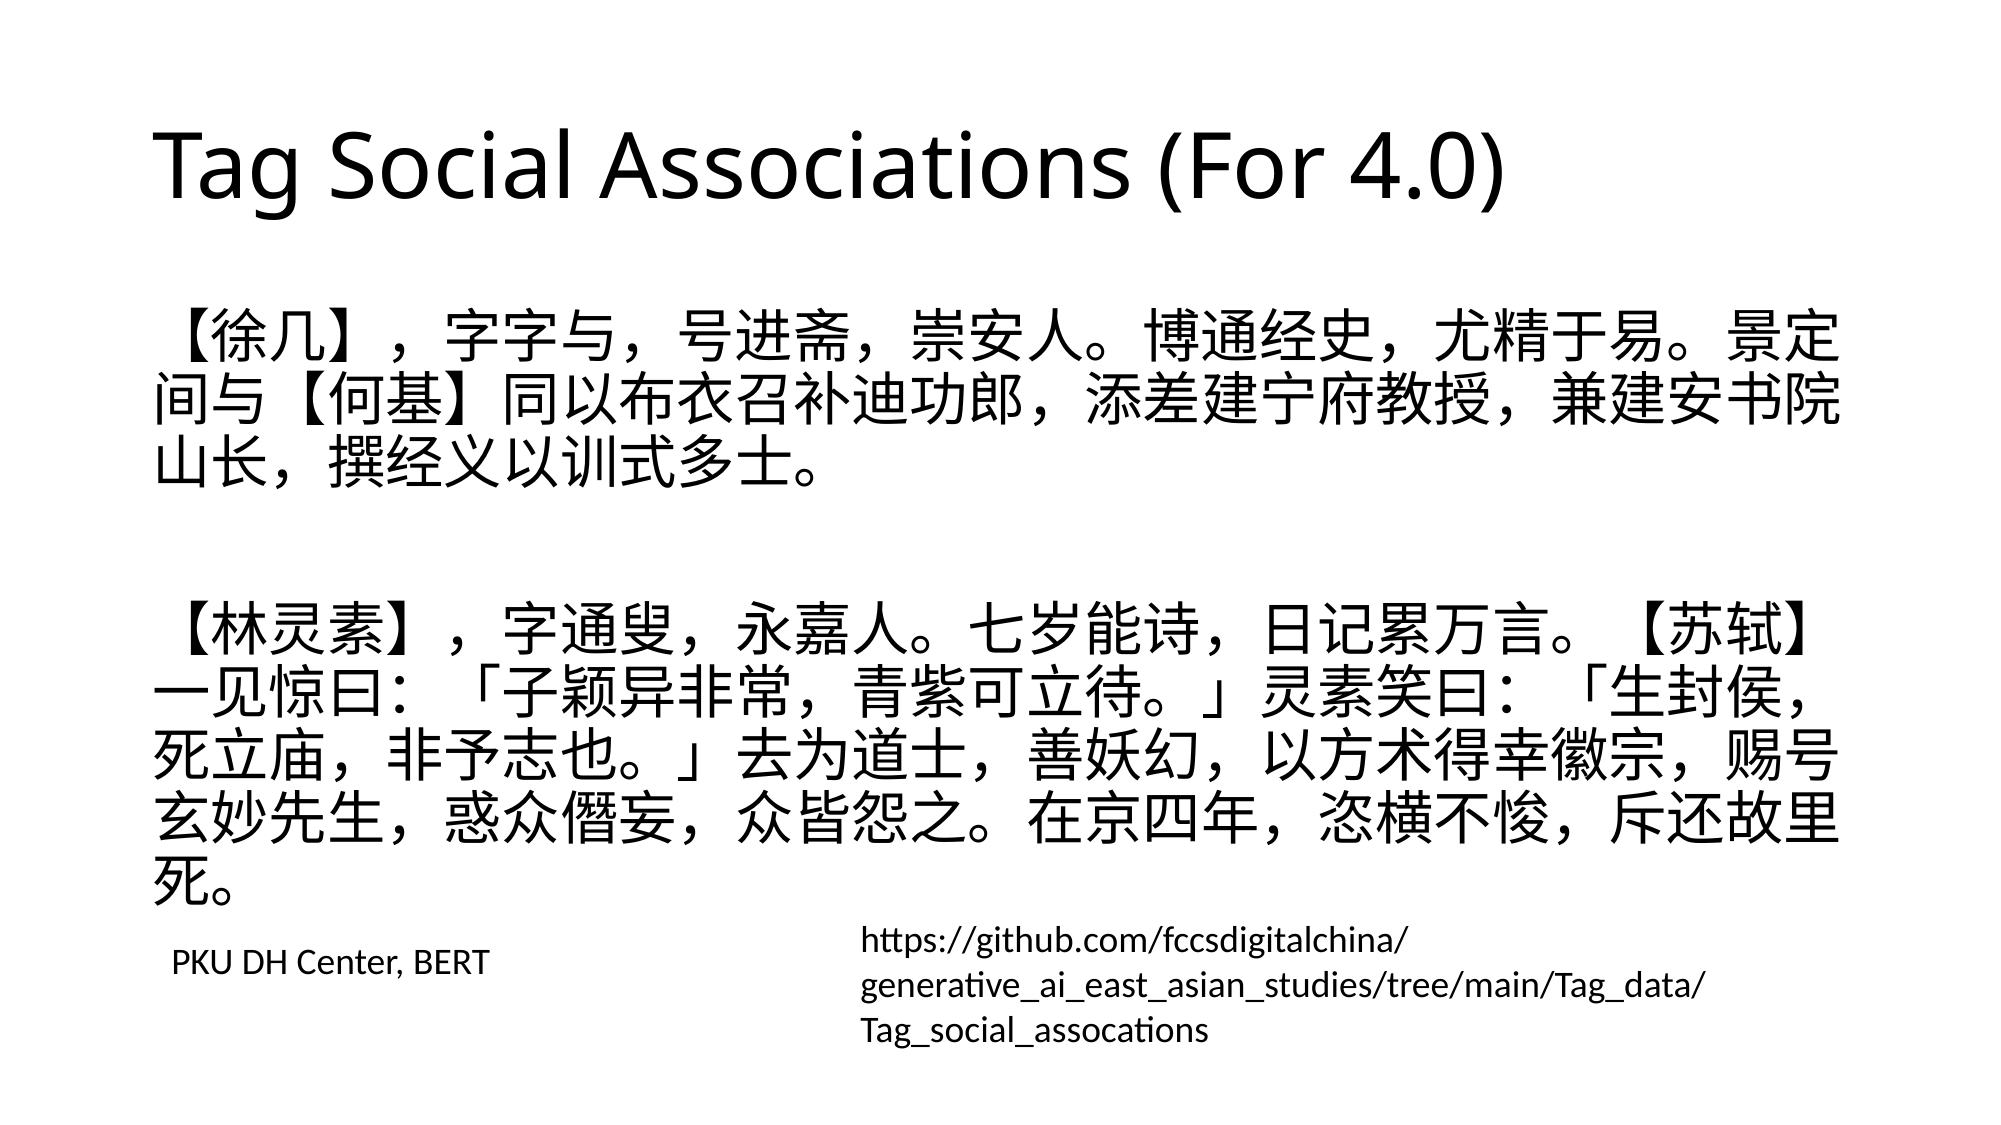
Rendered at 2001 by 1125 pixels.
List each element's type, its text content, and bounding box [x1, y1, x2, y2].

text_box https://github.com/fccsdigitalchina/generative_ai_east_asian_studies/tree/main/Tag_data/Tag_social_assocations [845, 907, 1846, 1057]
text_box PKU DH Center, BERT [156, 929, 506, 990]
title Tag Social Associations (For 4.0) [137, 59, 1863, 278]
list 【徐几】，字字与，号进斋，崇安人。博通经史，尤精于易。景定间与【何基】同以布衣召补迪功郎，添差建宁府教授，兼建安书院山长，撰经义以训式多士。 【林灵素】，字通叟，永嘉人。七岁能诗，日记累万言。【苏轼】一见惊曰：「子颖异非常，青紫可立待。」灵素笑曰：「生封侯，死立庙，非予志也。」去为道士，善妖幻，以方术得幸徽宗，赐号玄妙先生，惑众僭妄，众皆怨之。在京四年，恣横不悛，斥还故里死。 [137, 299, 1863, 1014]
